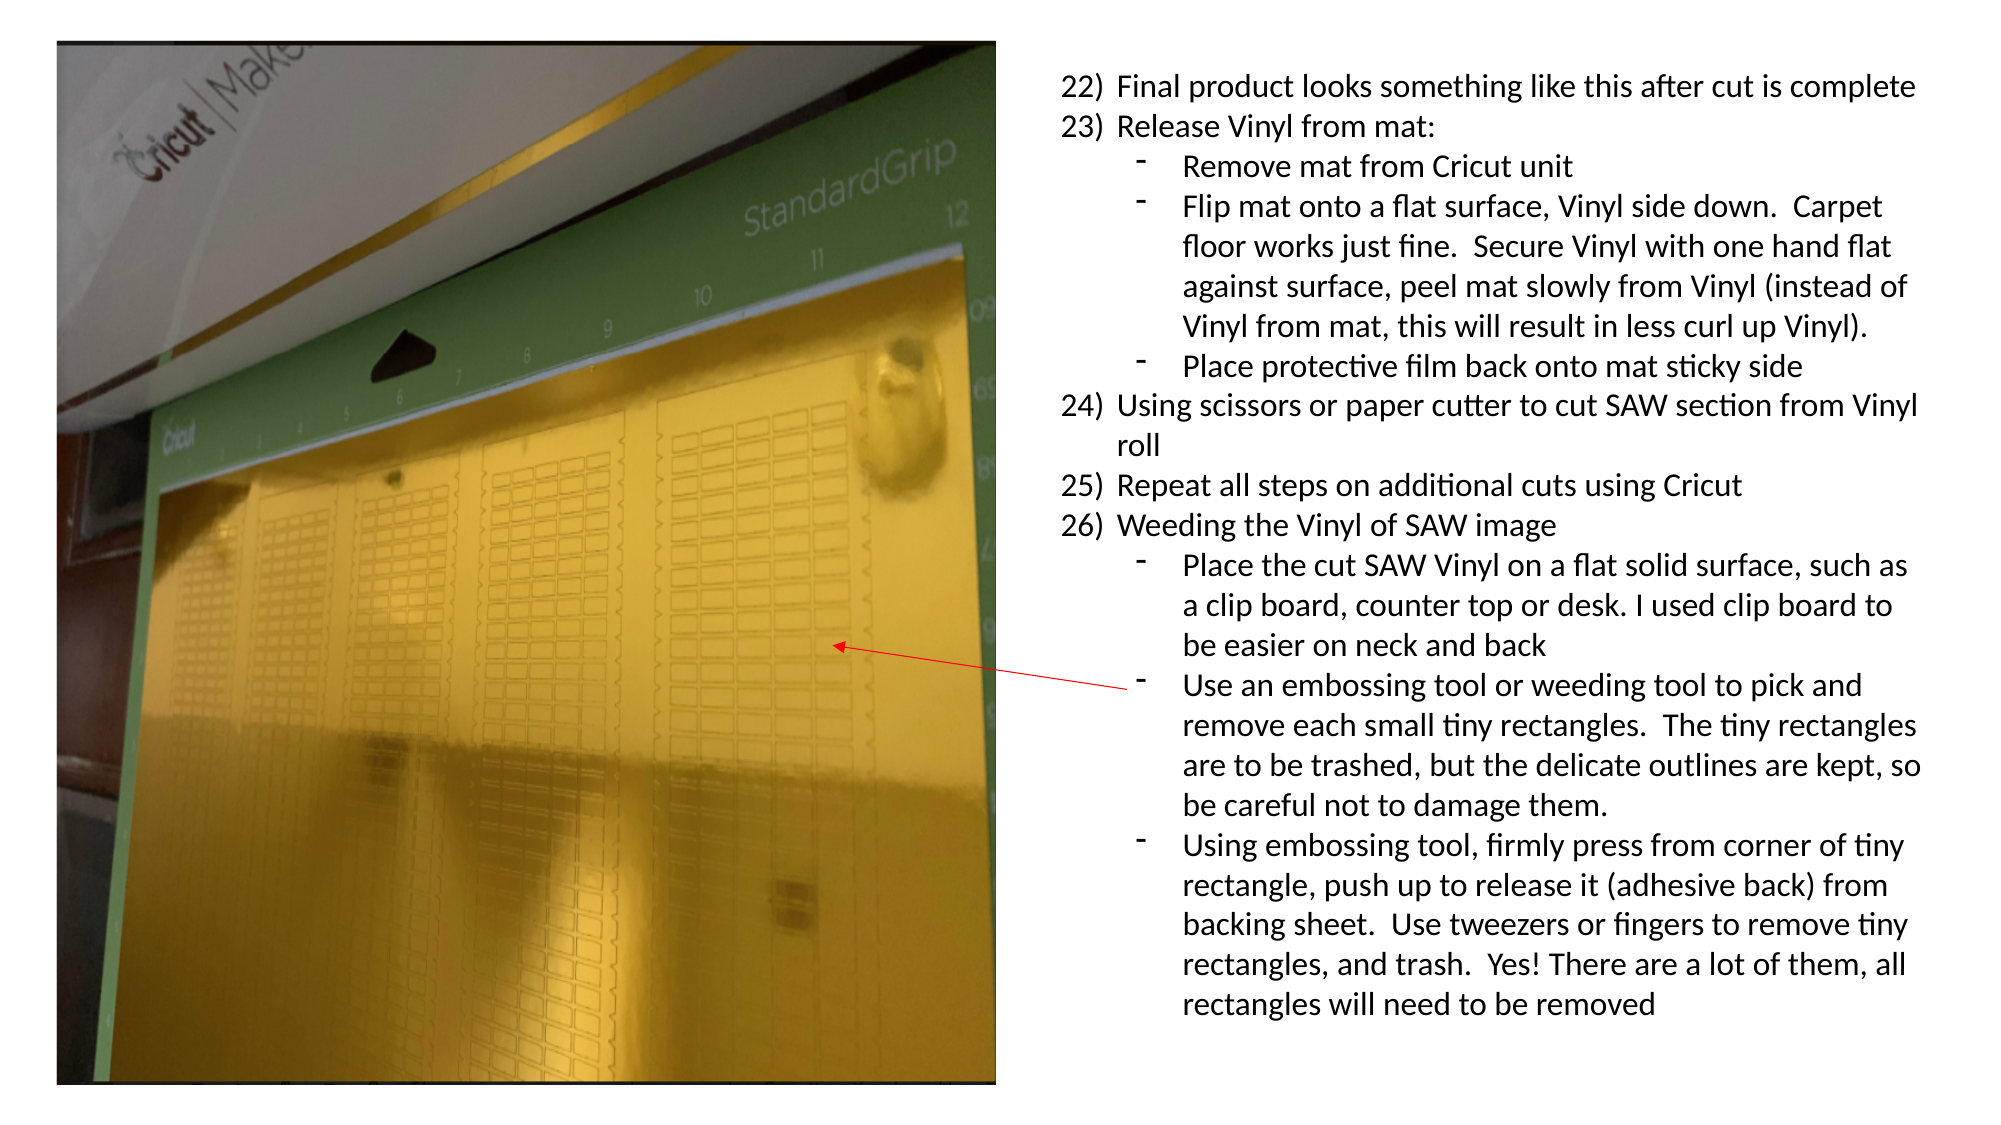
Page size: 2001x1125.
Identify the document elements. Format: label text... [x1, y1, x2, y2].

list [4, 93, 1049, 1032]
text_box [832, 645, 1128, 690]
text_box Final product looks something like this after cut is complete Release Vinyl from mat: Remove mat from Cricut unit Flip mat onto a flat surface, Vinyl side down. Carpet floor works just fine. Secure Vinyl with one hand flat against surface, peel mat slowly from Vinyl (instead of Vinyl from mat, this will result in less curl up Vinyl). Place protective film back onto mat sticky side Using scissors or paper cutter to cut SAW section from Vinyl roll Repeat all steps on additional cuts using Cricut Weeding the Vinyl of SAW image Place the cut SAW Vinyl on a flat solid surface, such as a clip board, counter top or desk. I used clip board to be easier on neck and back Use an embossing tool or weeding tool to pick and remove each small tiny rectangles. The tiny rectangles are to be trashed, but the delicate outlines are kept, so be careful not to damage them. Using embossing tool, firmly press from corner of tiny rectangle, push up to release it (adhesive back) from backing sheet. Use tweezers or fingers to remove tiny rectangles, and trash. Yes! There are a lot of them, all rectangles will need to be removed [1045, 56, 1944, 1125]
picture [57, 41, 996, 93]
picture [57, 1032, 996, 1084]
